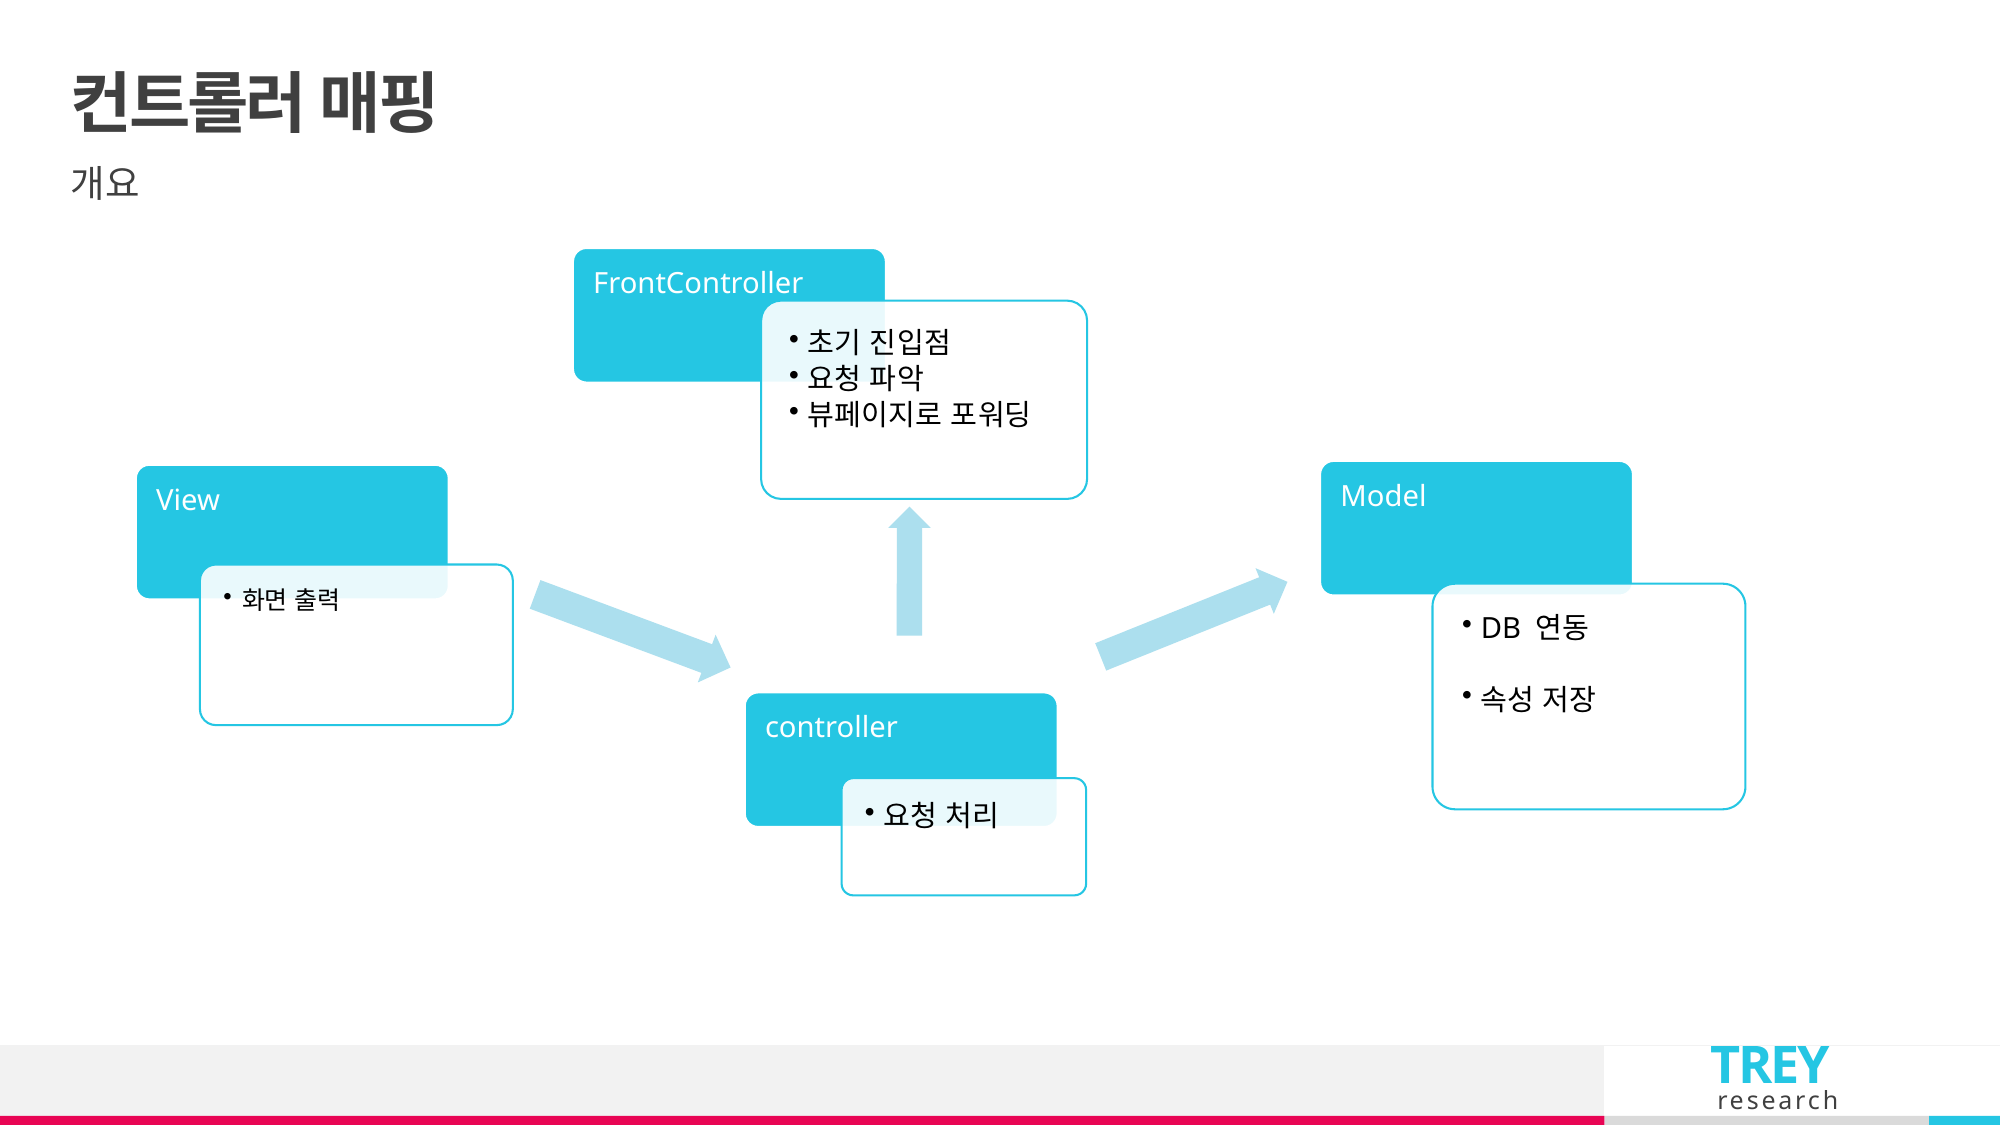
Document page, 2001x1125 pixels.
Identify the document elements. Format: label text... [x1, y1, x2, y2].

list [72, 247, 1931, 1018]
title 컨트롤러 매핑 [70, 70, 1930, 142]
list 개요 [70, 165, 1931, 225]
